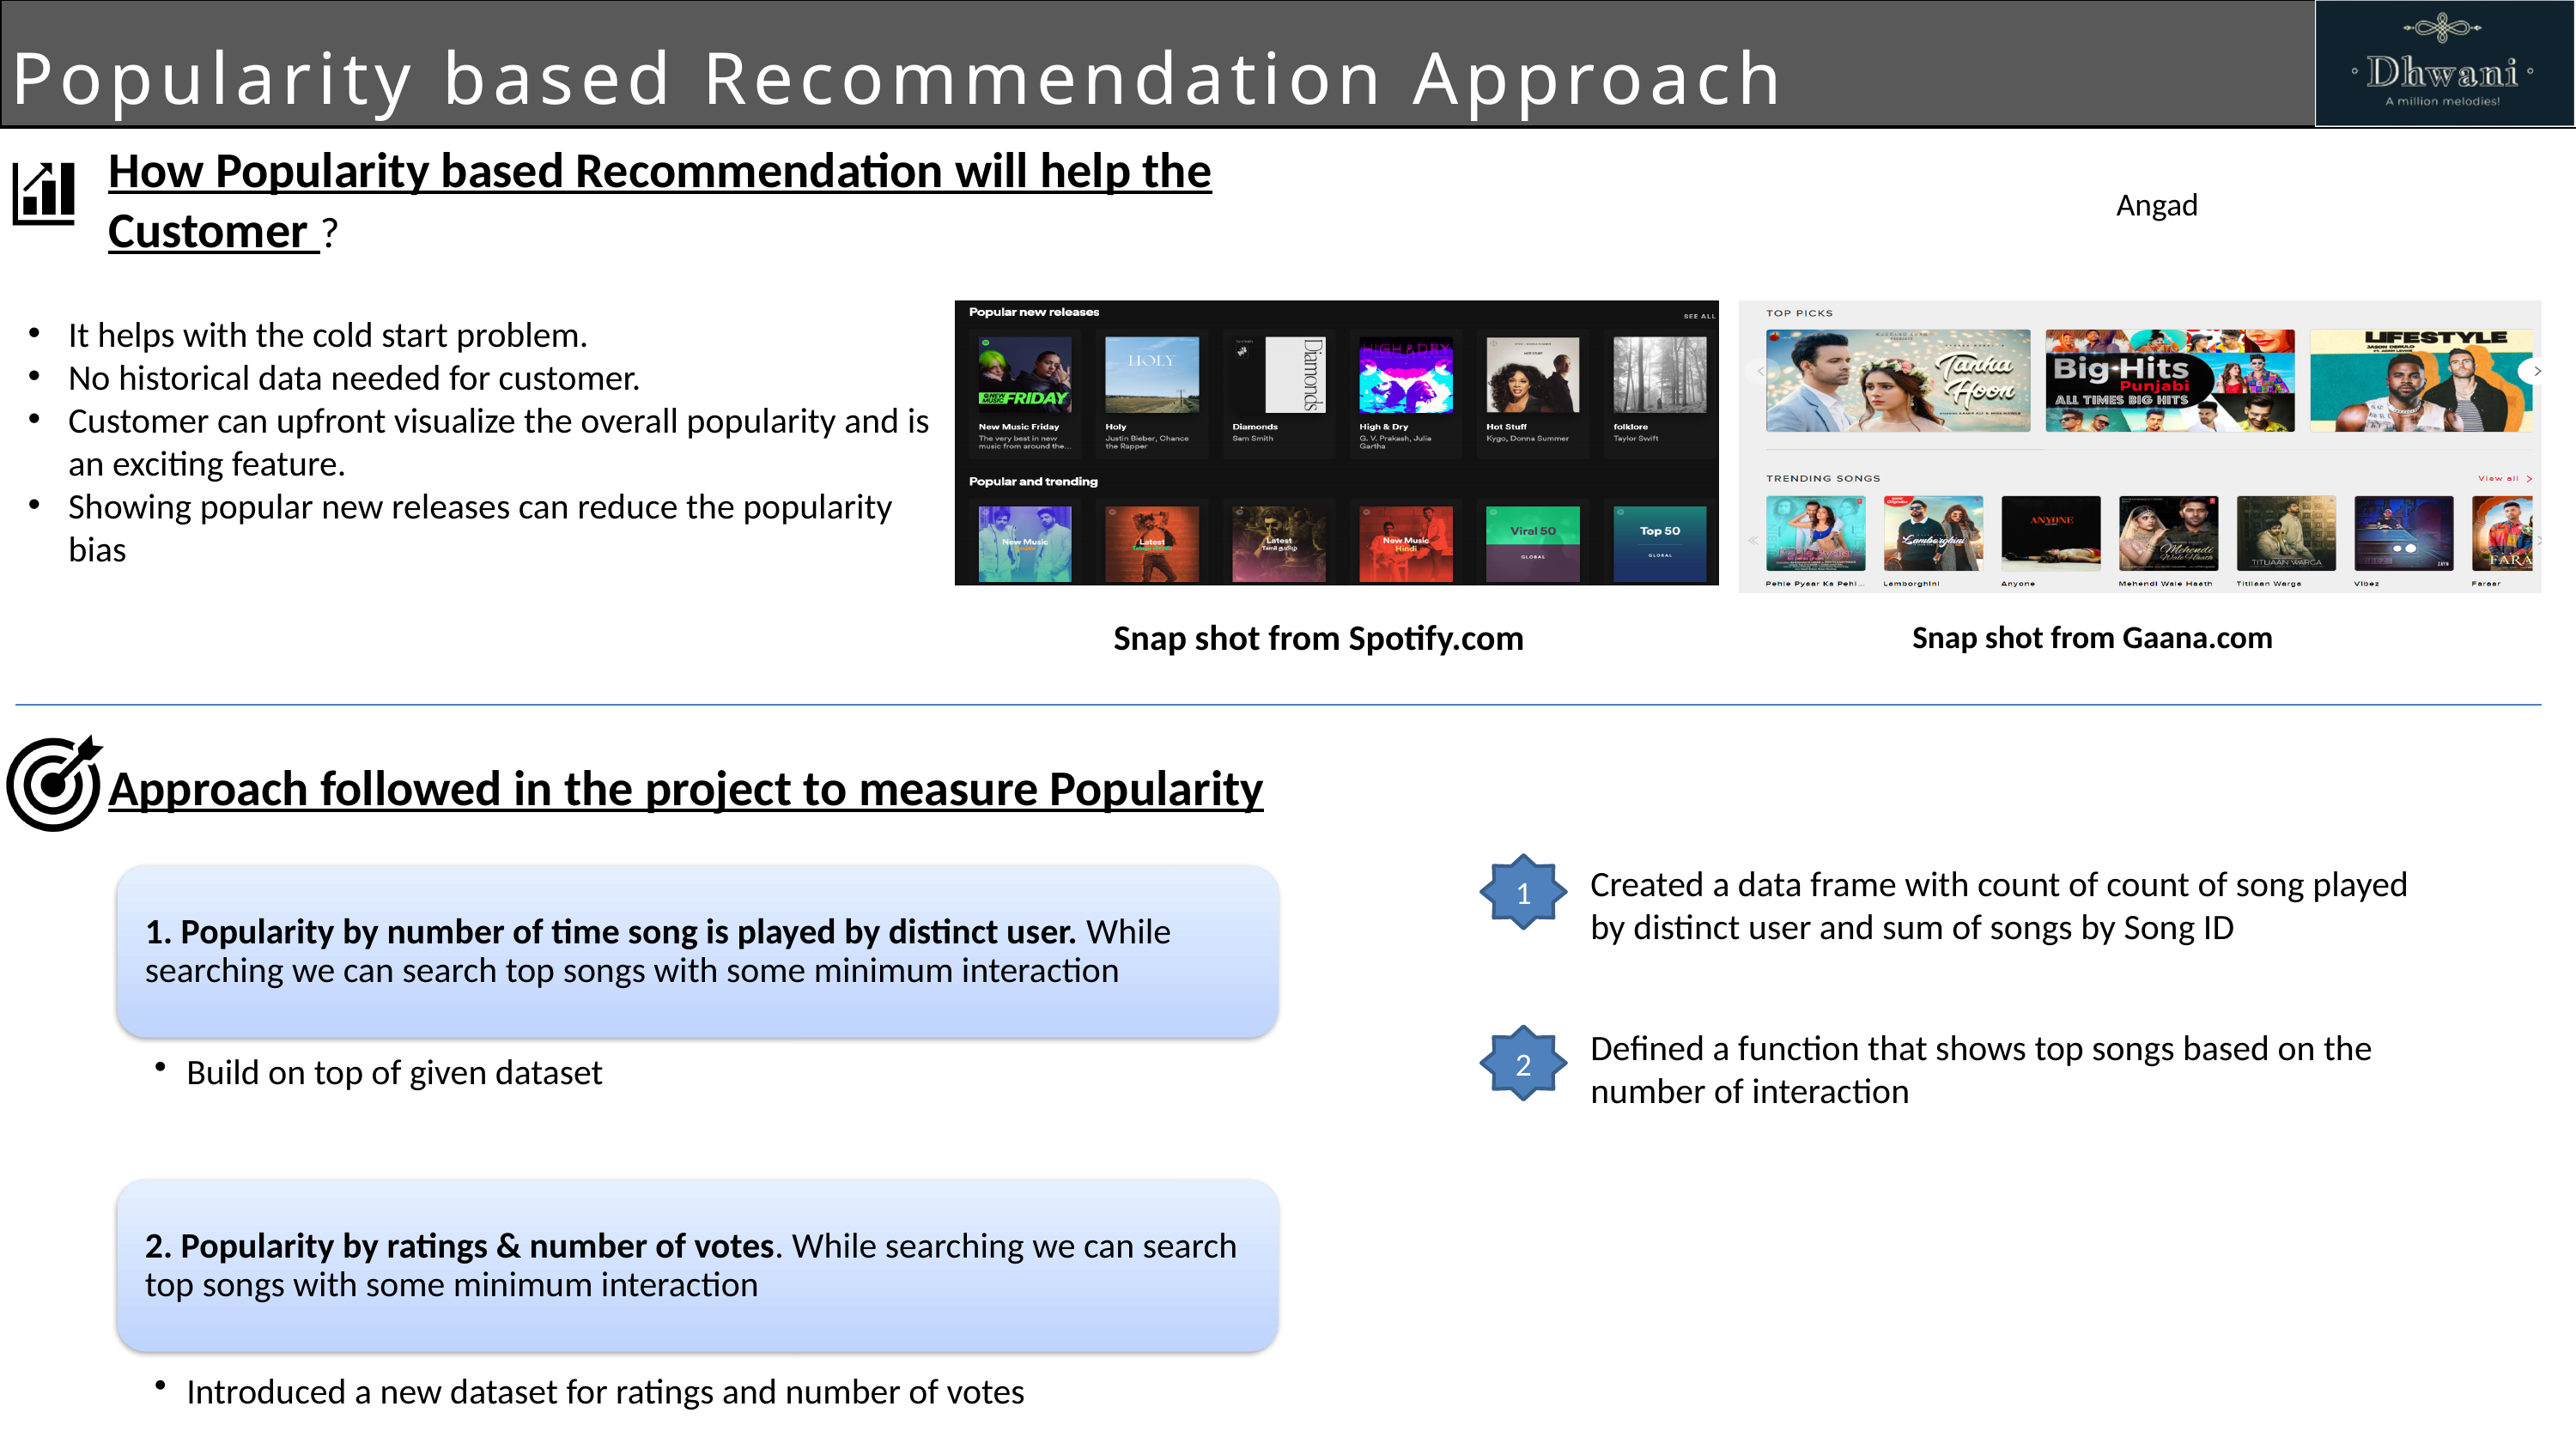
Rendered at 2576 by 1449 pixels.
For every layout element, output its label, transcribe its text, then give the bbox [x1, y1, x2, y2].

picture [1738, 300, 2543, 593]
text_box Popularity based Recommendation Approach [0, 0, 2313, 125]
picture [0, 724, 115, 843]
text_box 1 [1479, 853, 1568, 931]
picture [2315, 0, 2576, 128]
text_box [0, 125, 2311, 129]
text_box How Popularity based Recommendation will help the Customer ? [95, 130, 1331, 264]
picture [0, 151, 86, 237]
picture [954, 300, 1719, 585]
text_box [117, 849, 1279, 1449]
text_box Approach followed in the project to measure Popularity [118, 749, 1309, 822]
text_box Snap shot from Gaana.com [1899, 609, 2576, 662]
text_box It helps with the cold start problem. No historical data needed for customer. Customer can upfront visualize the overall popularity and is an exciting feature. Showing popular new releases can reduce the popularity bias [15, 305, 967, 614]
text_box Created a data frame with count of count of song played by distinct user and sum of songs by Song ID [1577, 854, 2576, 954]
text_box Defined a function that shows top songs based on the number of interaction [1577, 1018, 2576, 1117]
text_box Snap shot from Spotify.com [1101, 608, 1799, 664]
text_box 2 [1479, 1024, 1568, 1101]
text_box Angad [2103, 177, 2415, 228]
